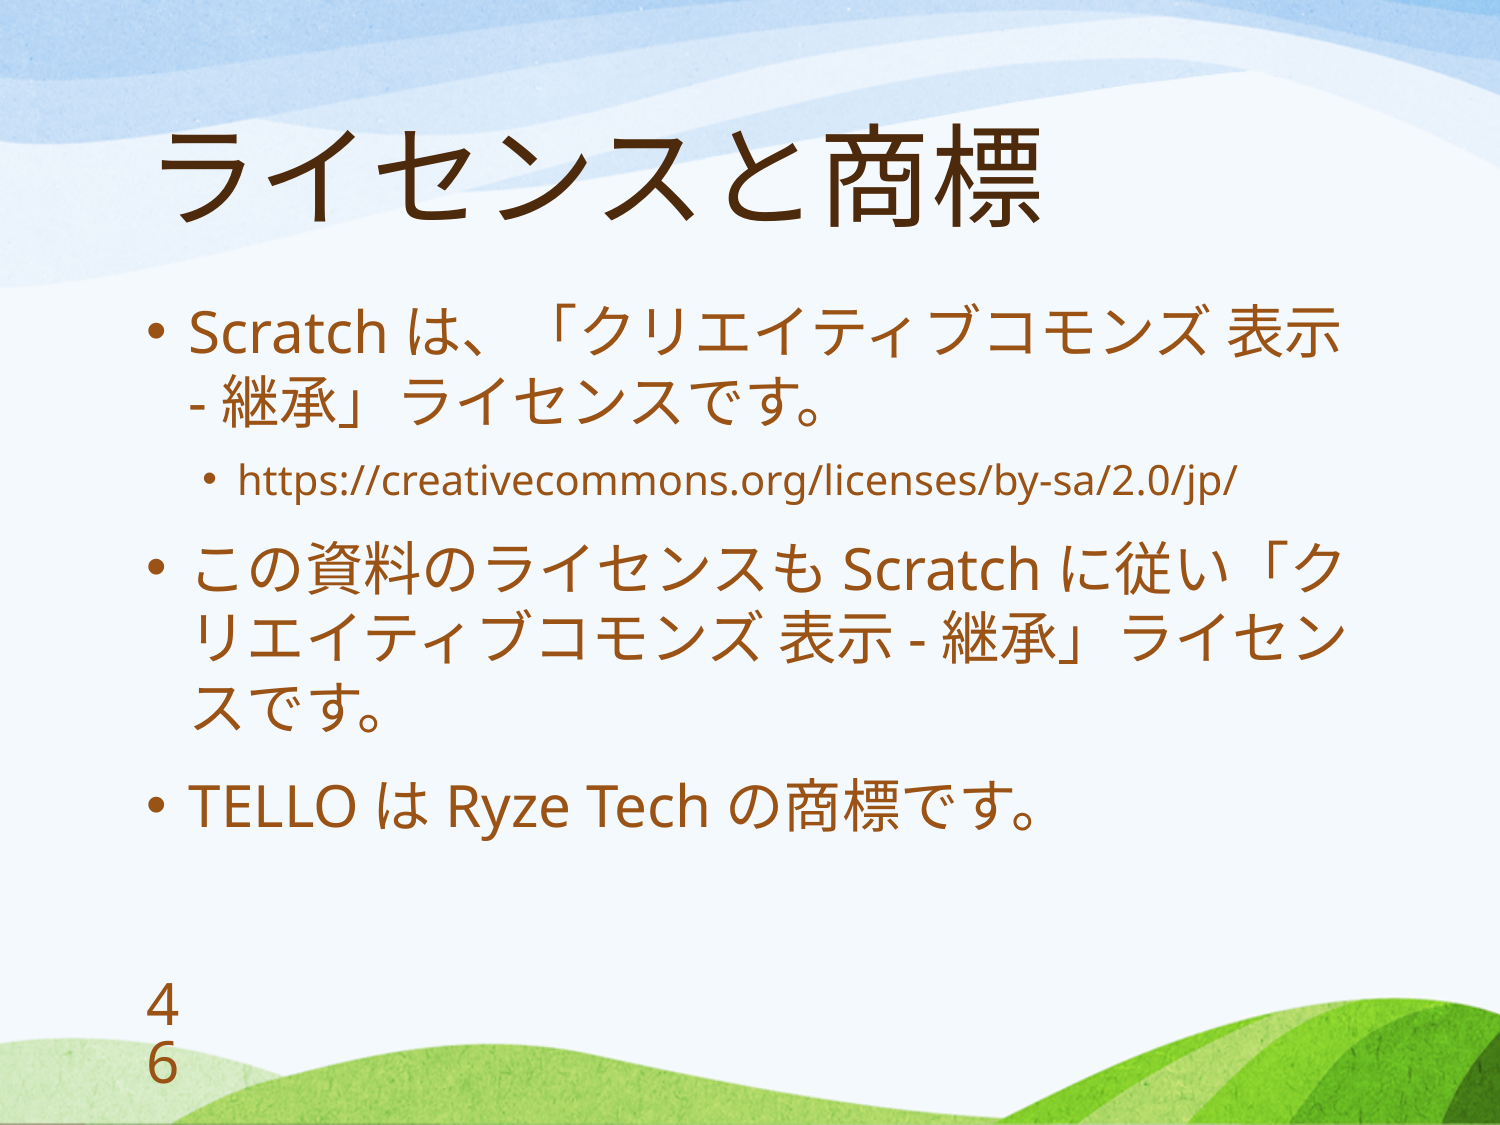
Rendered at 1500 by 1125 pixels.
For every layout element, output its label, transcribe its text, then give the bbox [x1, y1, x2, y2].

list Scratchは、「クリエイティブコモンズ 表示-継承」ライセンスです。 https://creativecommons.org/licenses/by-sa/2.0/jp/ この資料のライセンスもScratchに従い「クリエイティブコモンズ 表示-継承」ライセンスです。 TELLOはRyze Techの商標です。 [131, 287, 1369, 982]
title ライセンスと商標 [131, 50, 1369, 250]
slide_number 46 [131, 987, 225, 1025]
picture [0, 0, 1500, 1125]
